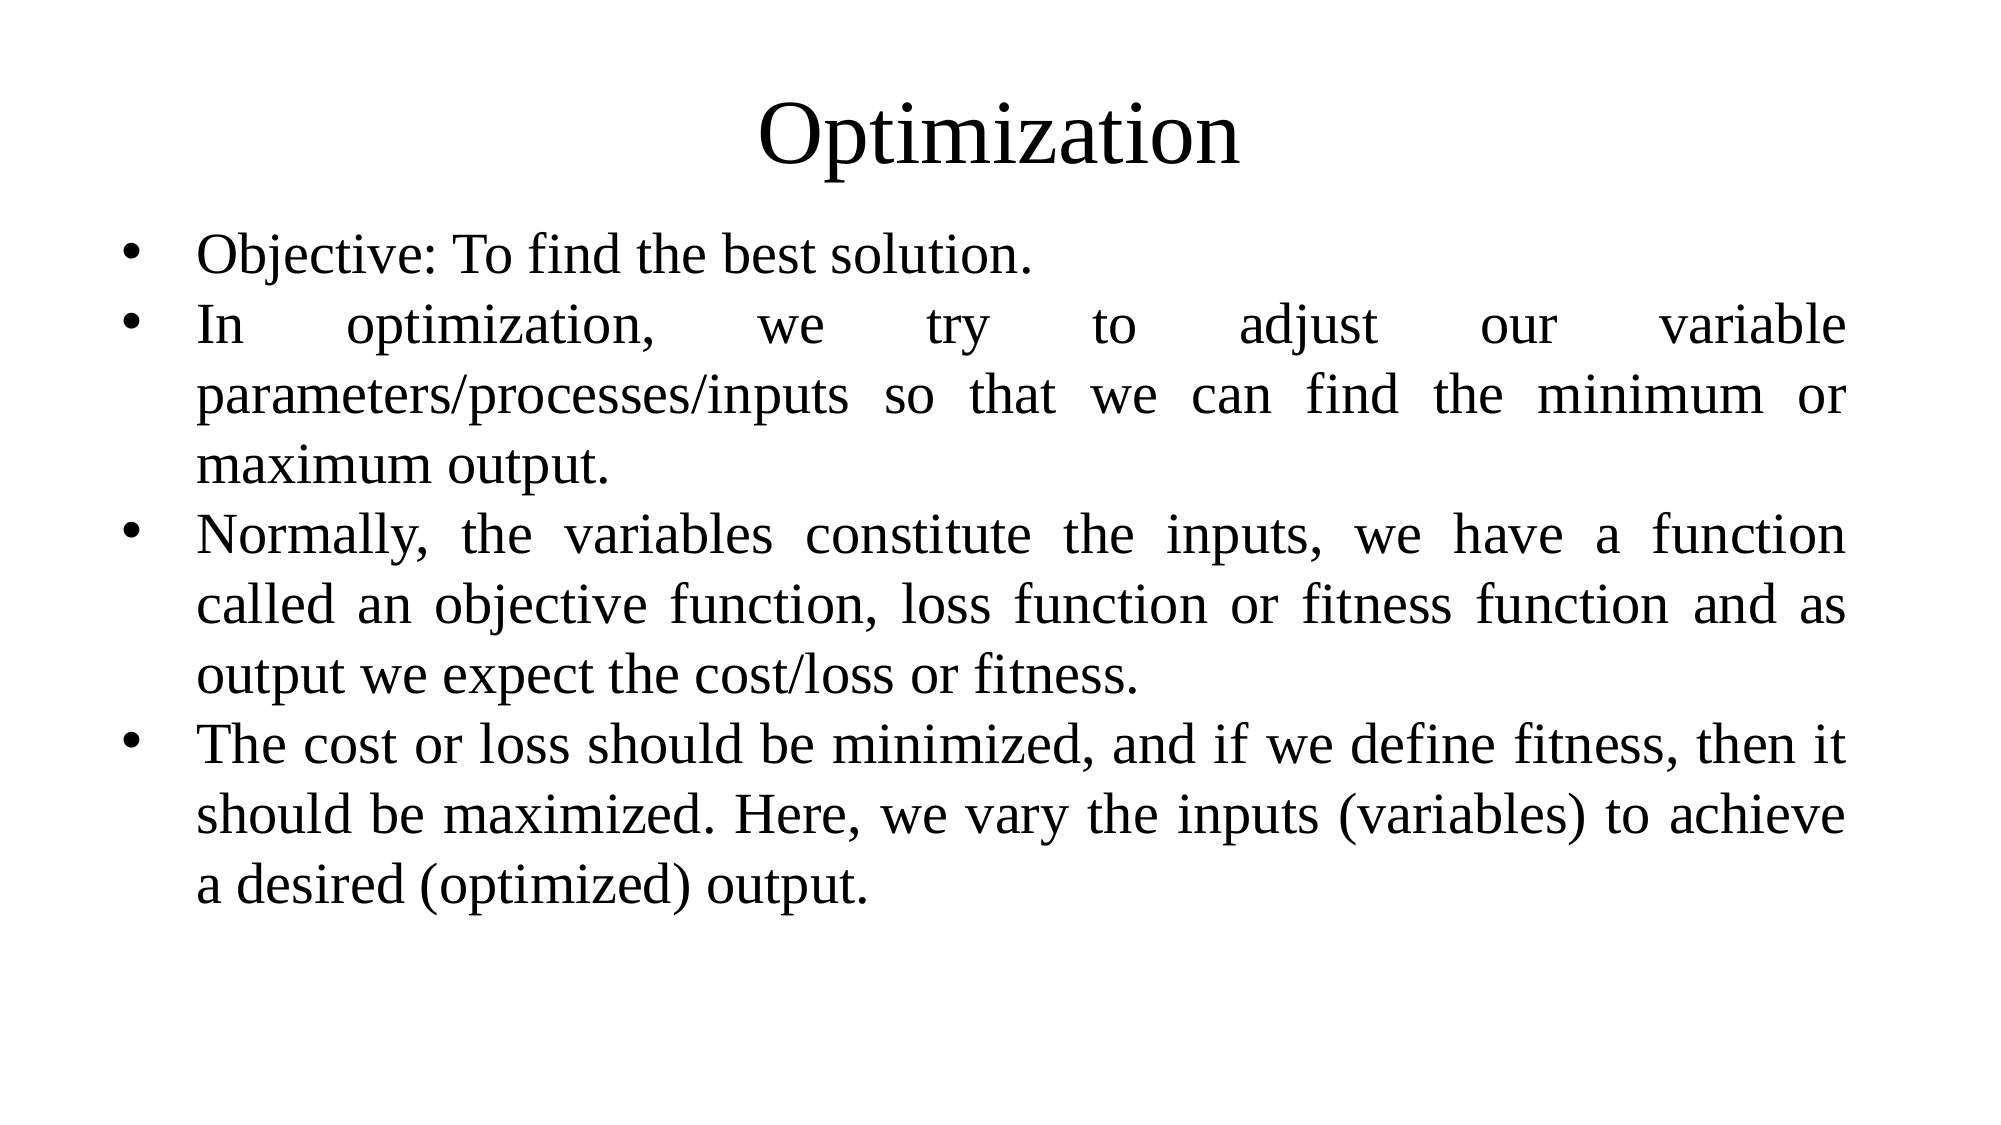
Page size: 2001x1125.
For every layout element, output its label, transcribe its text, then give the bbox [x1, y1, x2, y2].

title Optimization [137, 59, 1863, 207]
text_box Objective: To find the best solution. In optimization, we try to adjust our variable parameters/processes/inputs so that we can find the minimum or maximum output. Normally, the variables constitute the inputs, we have a function called an objective function, loss function or fitness function and as output we expect the cost/loss or fitness. The cost or loss should be minimized, and if we define fitness, then it should be maximized. Here, we vary the inputs (variables) to achieve a desired (optimized) output. [106, 207, 1863, 993]
